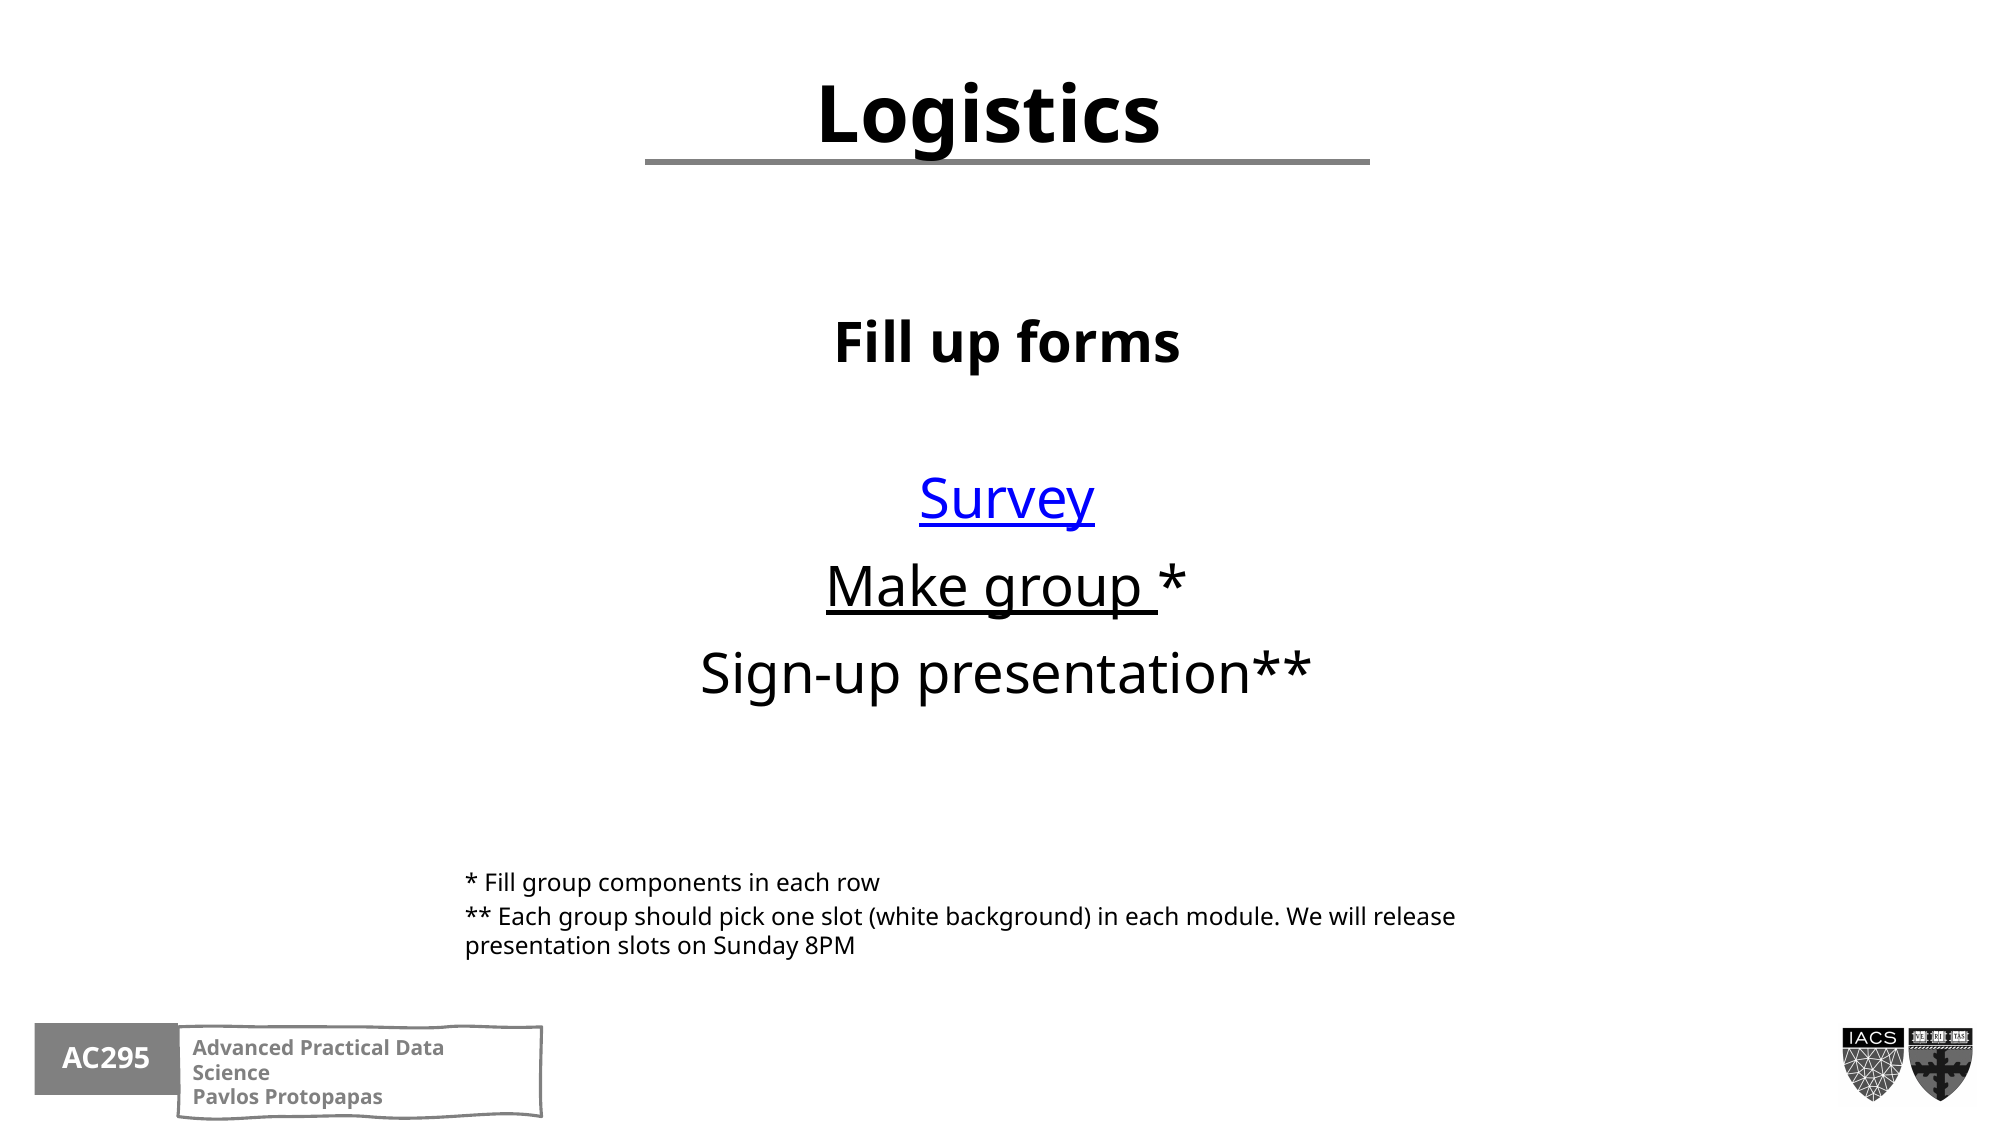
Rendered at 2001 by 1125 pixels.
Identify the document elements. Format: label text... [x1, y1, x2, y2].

list Fill up forms Survey Make group * Sign-up presentation** * Fill group components in each row ** Each group should pick one slot (white background) in each module. We will release presentation slots on Sunday 8PM [450, 298, 1565, 968]
list Logistics [139, 56, 1839, 244]
picture [1838, 1023, 1977, 1107]
